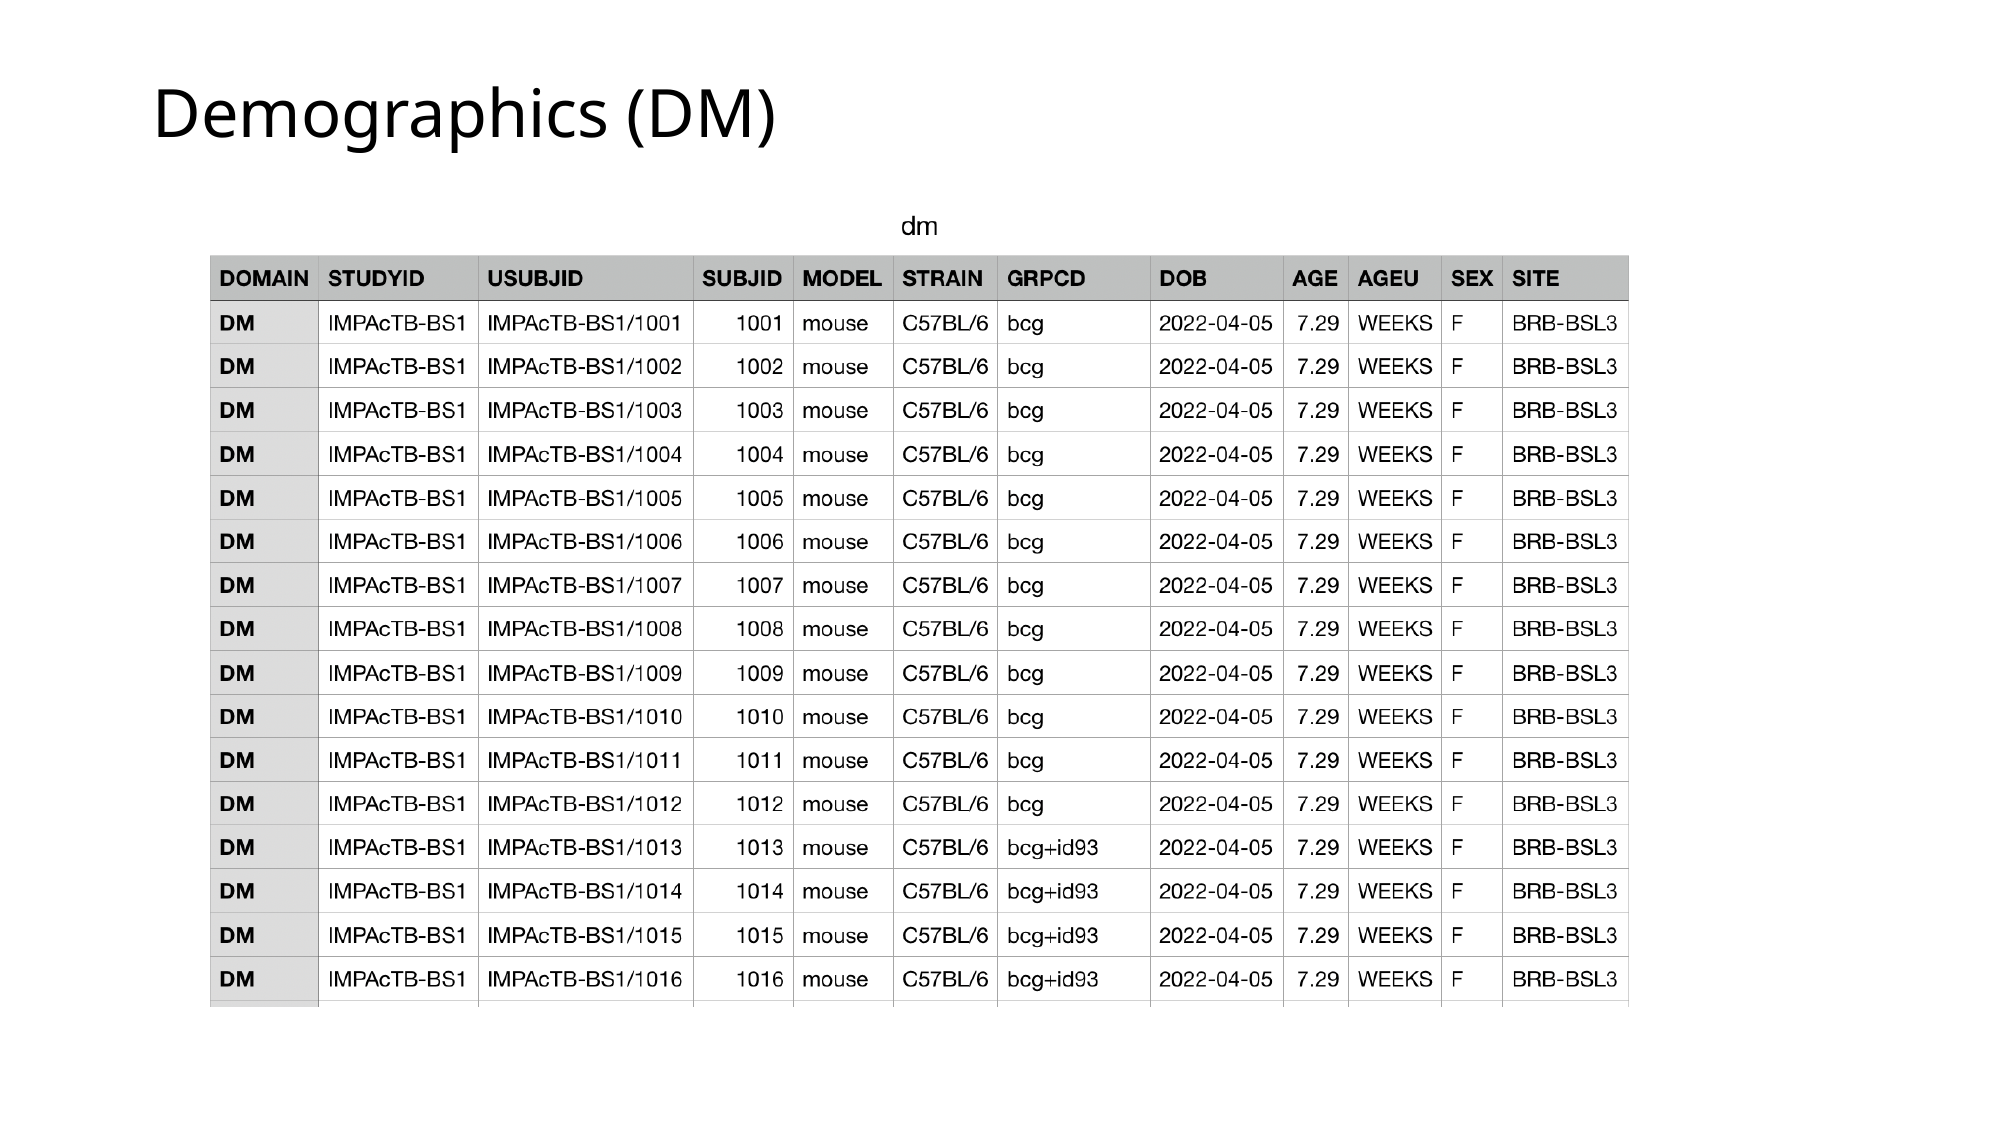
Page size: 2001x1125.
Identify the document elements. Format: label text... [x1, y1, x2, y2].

title Demographics (DM) [137, 59, 865, 172]
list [177, 188, 1709, 1007]
